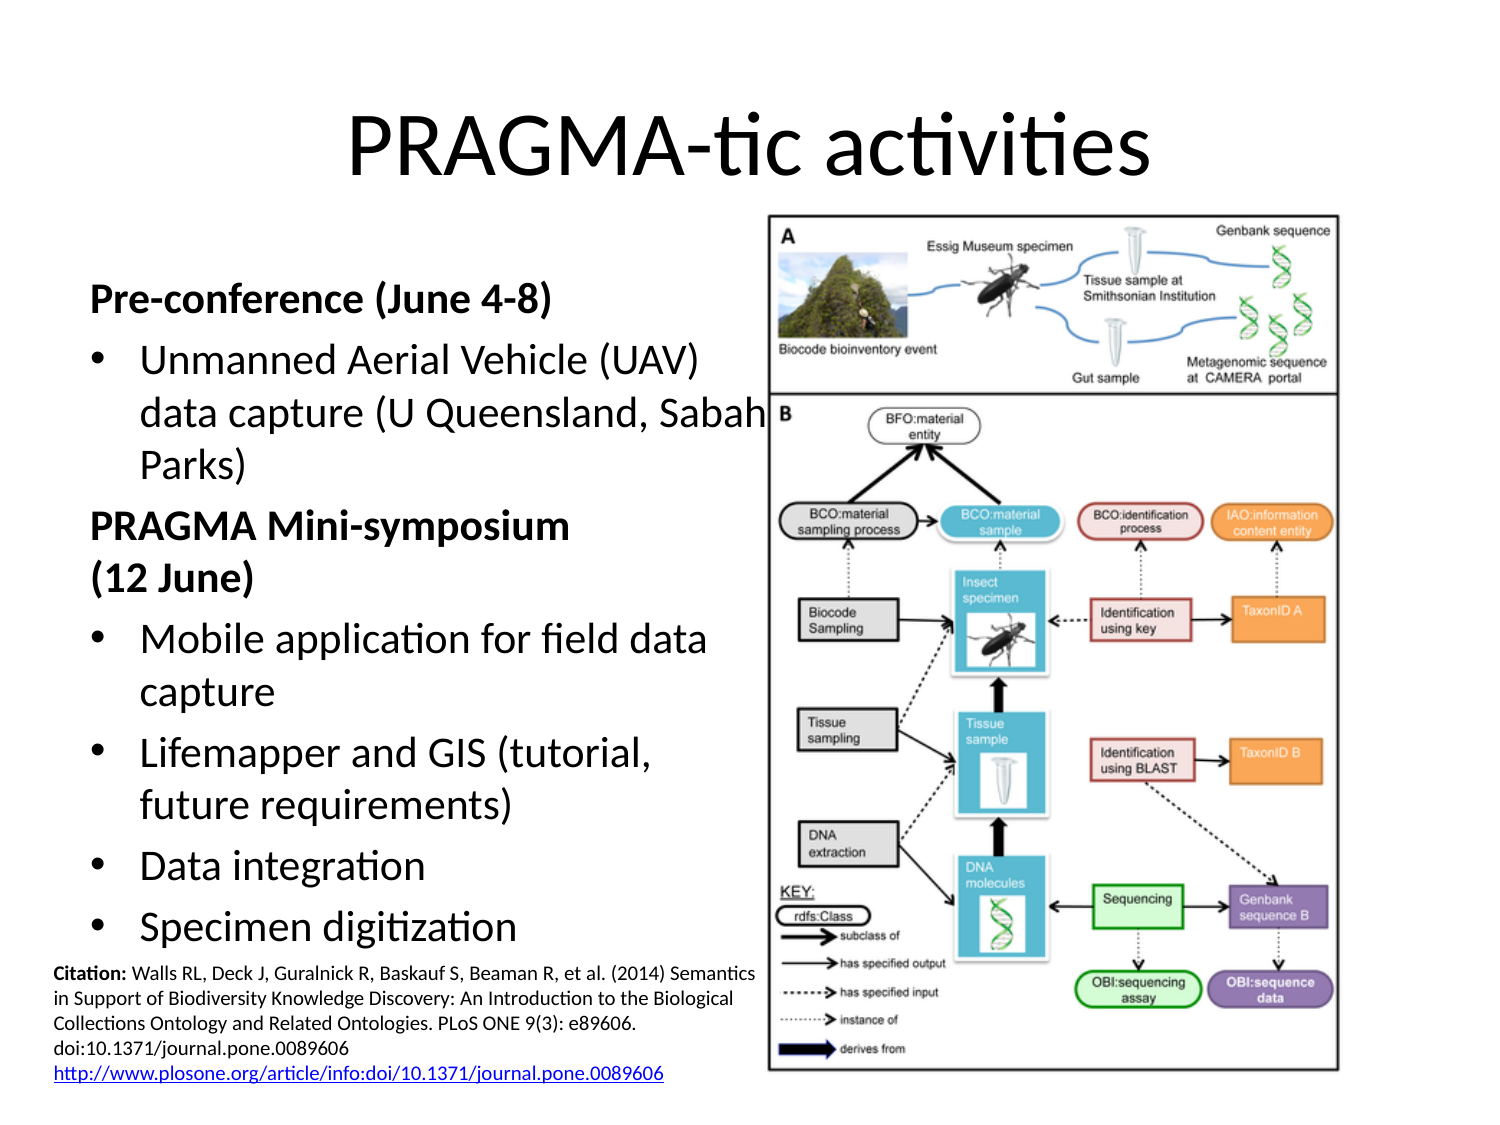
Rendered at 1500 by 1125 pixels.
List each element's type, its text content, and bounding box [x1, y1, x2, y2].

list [669, 211, 1440, 1075]
list Pre-conference (June 4-8) Unmanned Aerial Vehicle (UAV) data capture (U Queensland, Sabah Parks) PRAGMA Mini-symposium (12 June) Mobile application for field data capture Lifemapper and GIS (tutorial, future requirements) Data integration Specimen digitization [75, 262, 664, 952]
title PRAGMA-tic activities [75, 45, 1425, 233]
text_box Citation: Walls RL, Deck J, Guralnick R, Baskauf S, Beaman R, et al. (2014) Semantics in Support of Biodiversity Knowledge Discovery: An Introduction to the Biological Collections Ontology and Related Ontologies. PLoS ONE 9(3): e89606. doi:10.1371/journal.pone.0089606http://www.plosone.org/article/info:doi/10.1371/journal.pone.0089606 [38, 952, 784, 1092]
